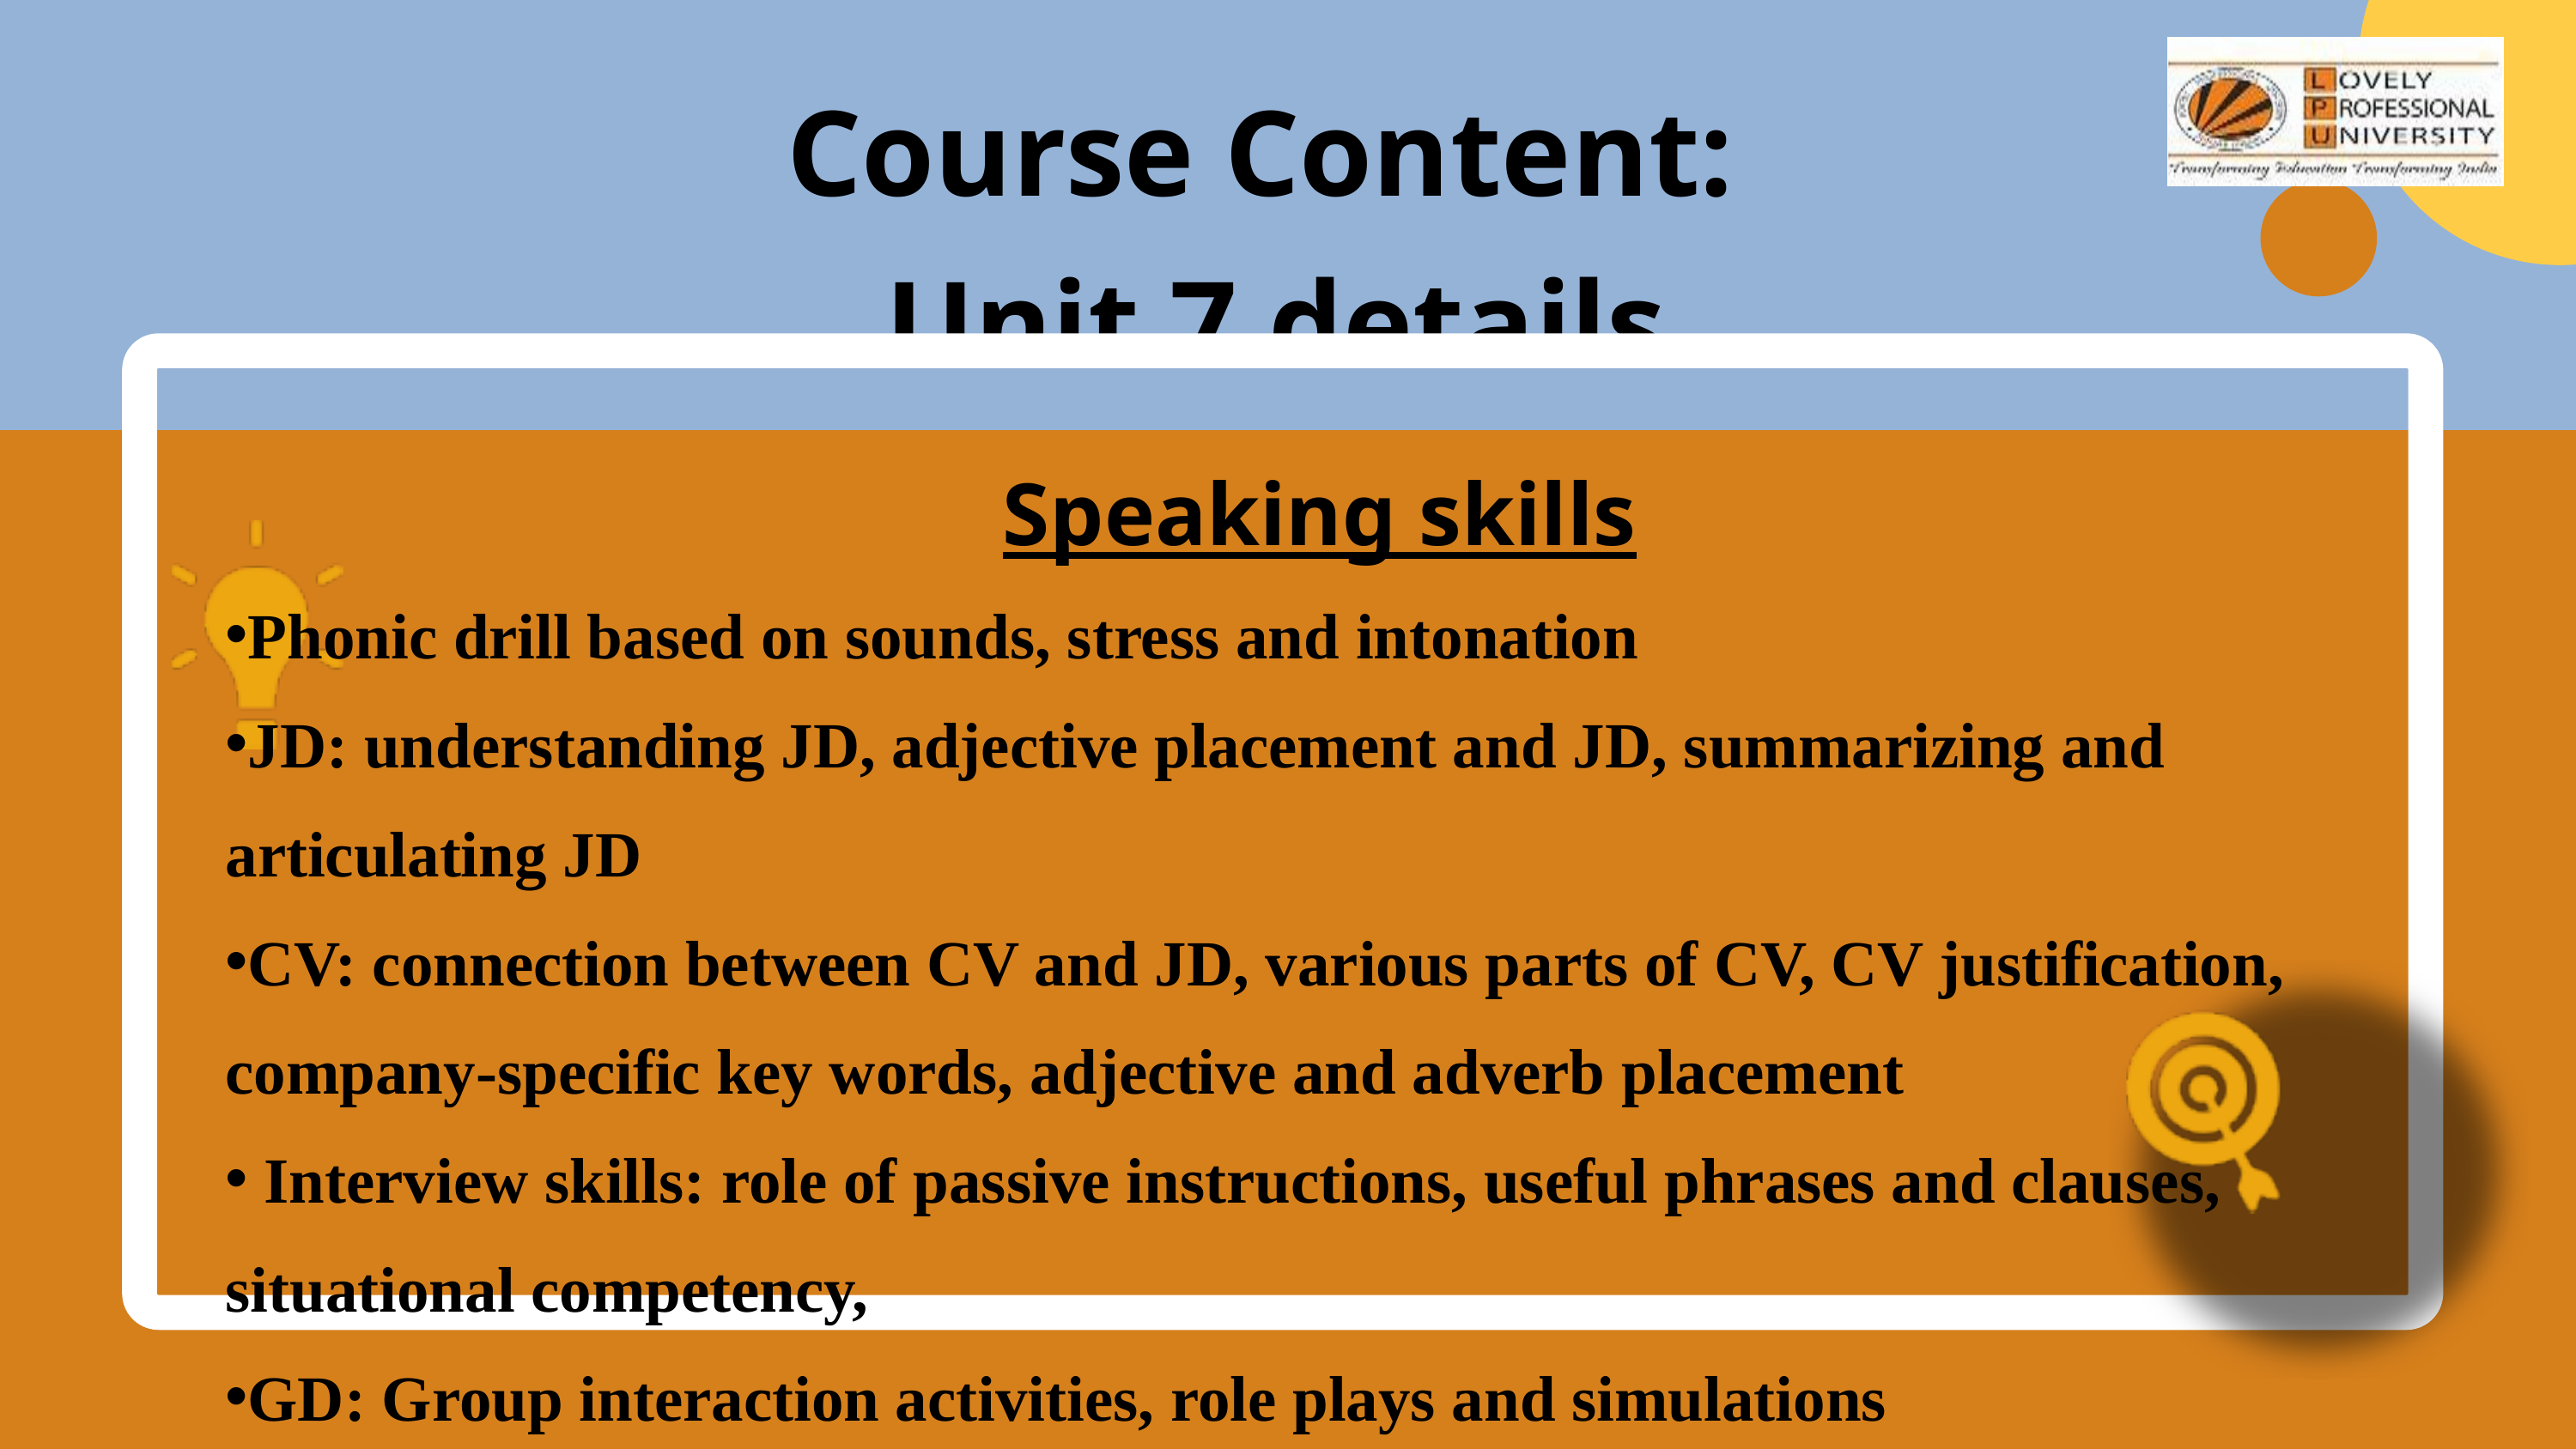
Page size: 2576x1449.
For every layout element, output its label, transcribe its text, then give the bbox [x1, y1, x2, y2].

text_box Course Content: Unit 7 details [296, 48, 2256, 327]
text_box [2260, 193, 2378, 297]
picture [2167, 37, 2504, 186]
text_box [139, 330, 2427, 1313]
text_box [2358, 0, 2576, 266]
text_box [0, 412, 2576, 1449]
